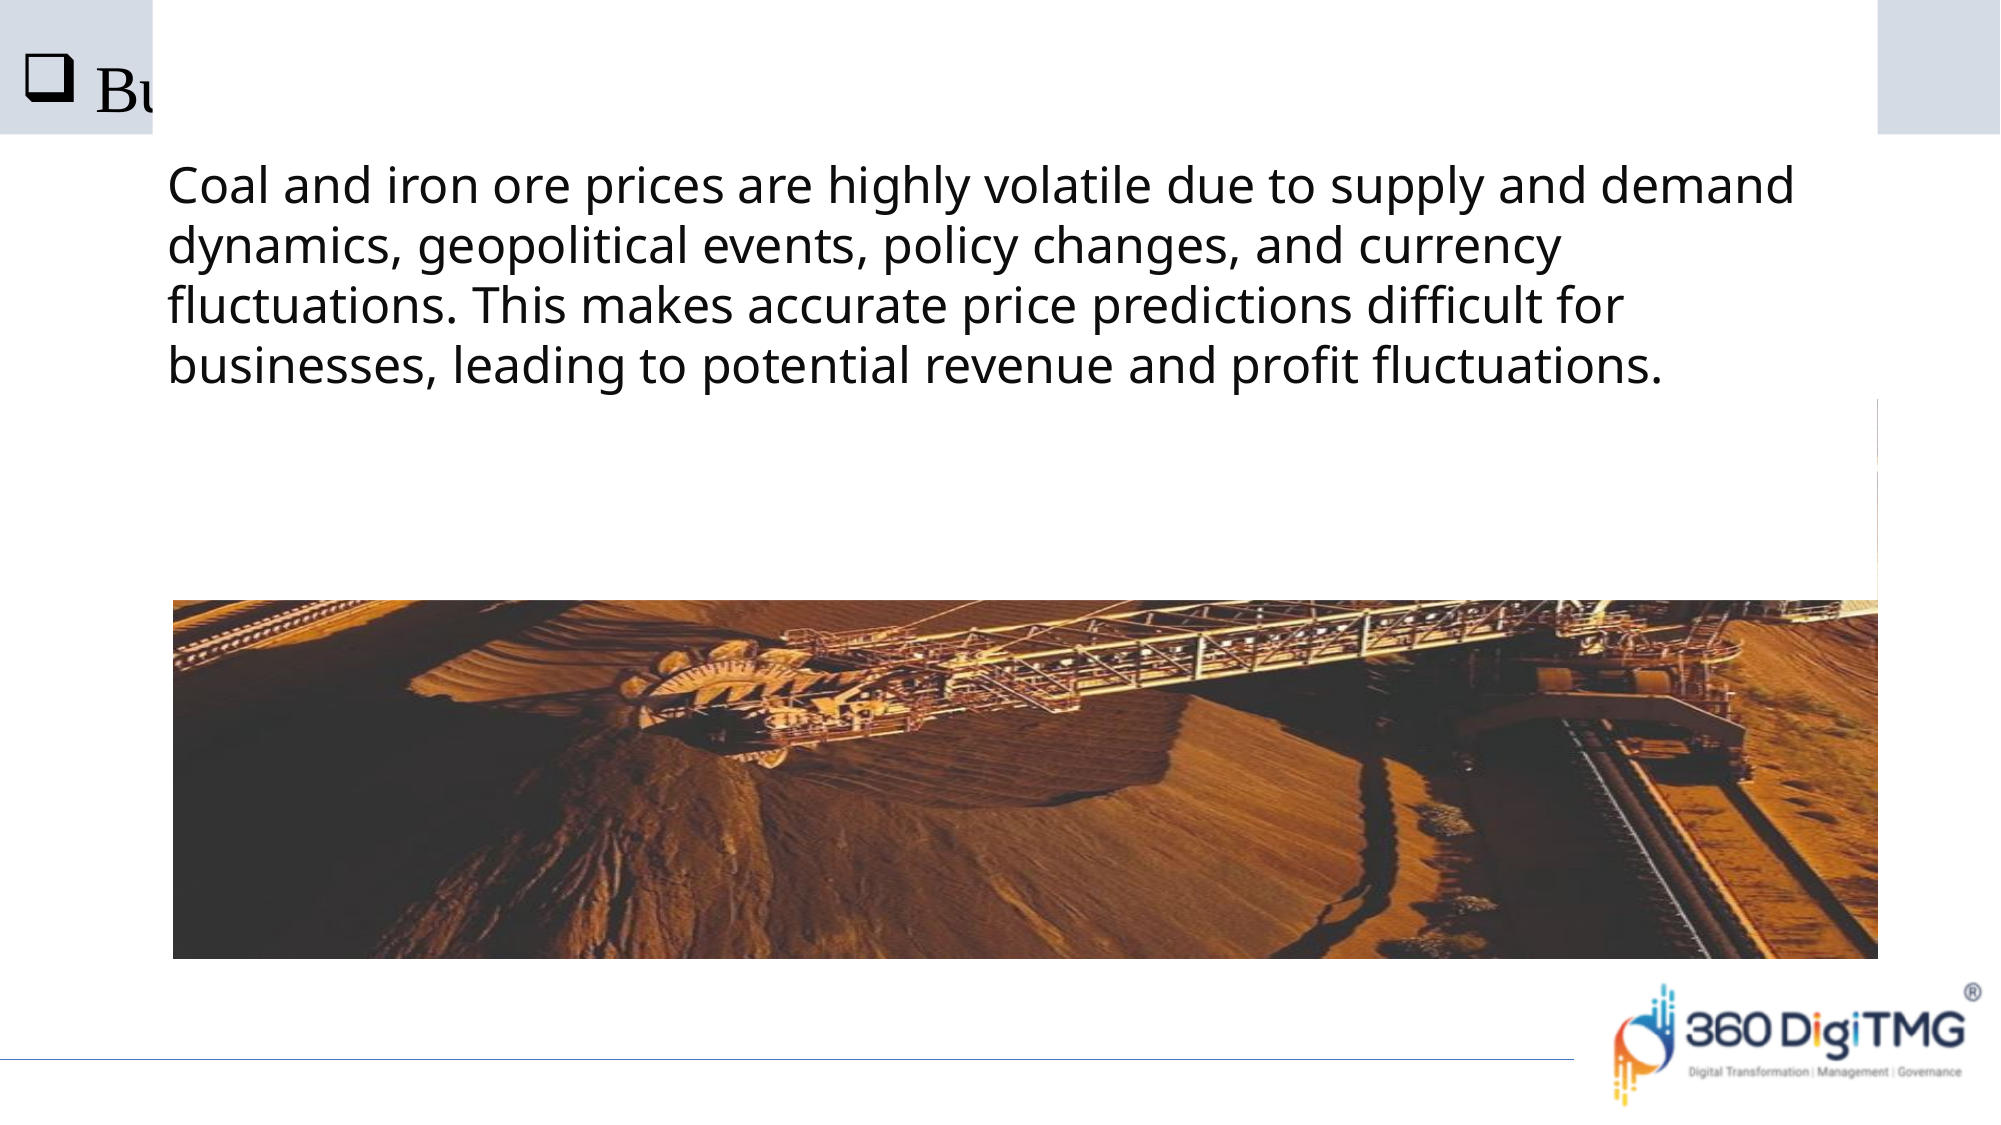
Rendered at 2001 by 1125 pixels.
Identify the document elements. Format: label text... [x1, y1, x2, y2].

title Business Problem [4, 0, 152, 192]
list Coal and iron ore prices are highly volatile due to supply and demand dynamics, geopolitical events, policy changes, and currency fluctuations. This makes accurate price predictions difficult for businesses, leading to potential revenue and profit fluctuations. [152, 0, 1878, 601]
picture [173, 399, 2000, 1115]
